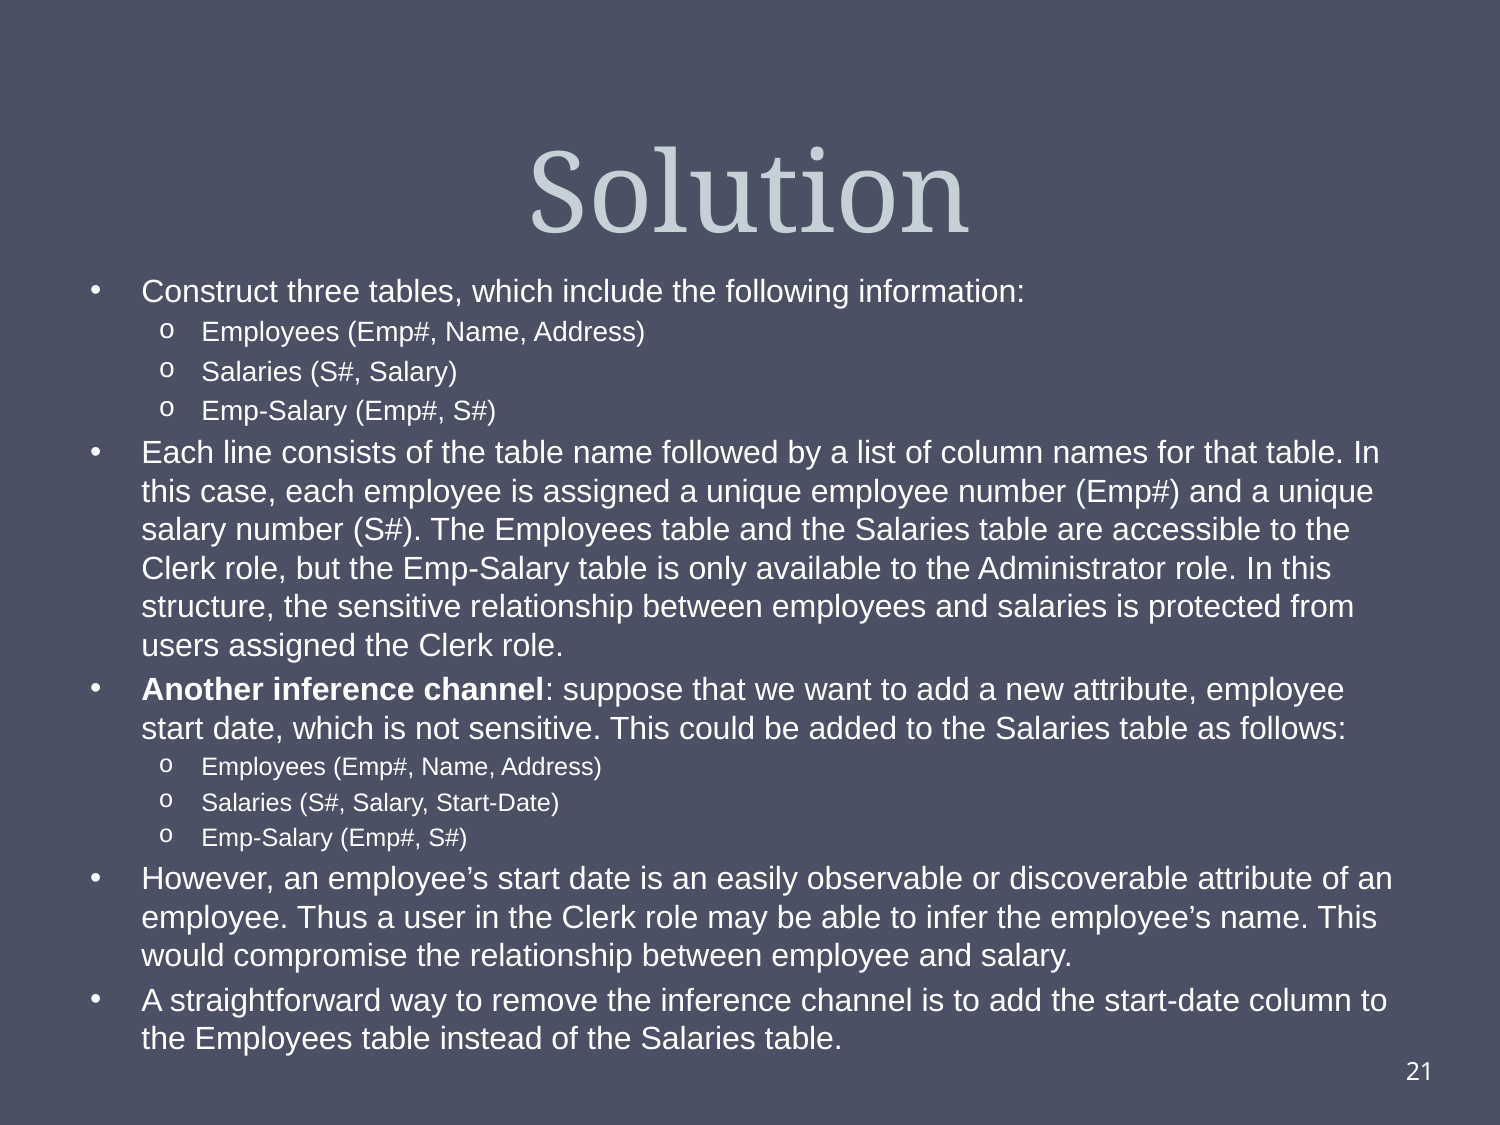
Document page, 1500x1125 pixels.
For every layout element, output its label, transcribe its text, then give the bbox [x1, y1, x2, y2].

list Construct three tables, which include the following information: Employees (Emp#, Name, Address) Salaries (S#, Salary) Emp-Salary (Emp#, S#) Each line consists of the table name followed by a list of column names for that table. In this case, each employee is assigned a unique employee number (Emp#) and a unique salary number (S#). The Employees table and the Salaries table are accessible to the Clerk role, but the Emp-Salary table is only available to the Administrator role. In this structure, the sensitive relationship between employees and salaries is protected from users assigned the Clerk role. Another inference channel: suppose that we want to add a new attribute, employee start date, which is not sensitive. This could be added to the Salaries table as follows: Employees (Emp#, Name, Address) Salaries (S#, Salary, Start-Date) Emp-Salary (Emp#, S#) However, an employee’s start date is an easily observable or discoverable attribute of an employee. Thus a user in the Clerk role may be able to infer the employee’s name. This would compromise the relationship between employee and salary. A straightforward way to remove the inference channel is to add the start-date column to the Employees table instead of the Salaries table. [75, 262, 1425, 1071]
slide_number 21 [1401, 1042, 1494, 1103]
title Solution [75, 0, 1425, 262]
